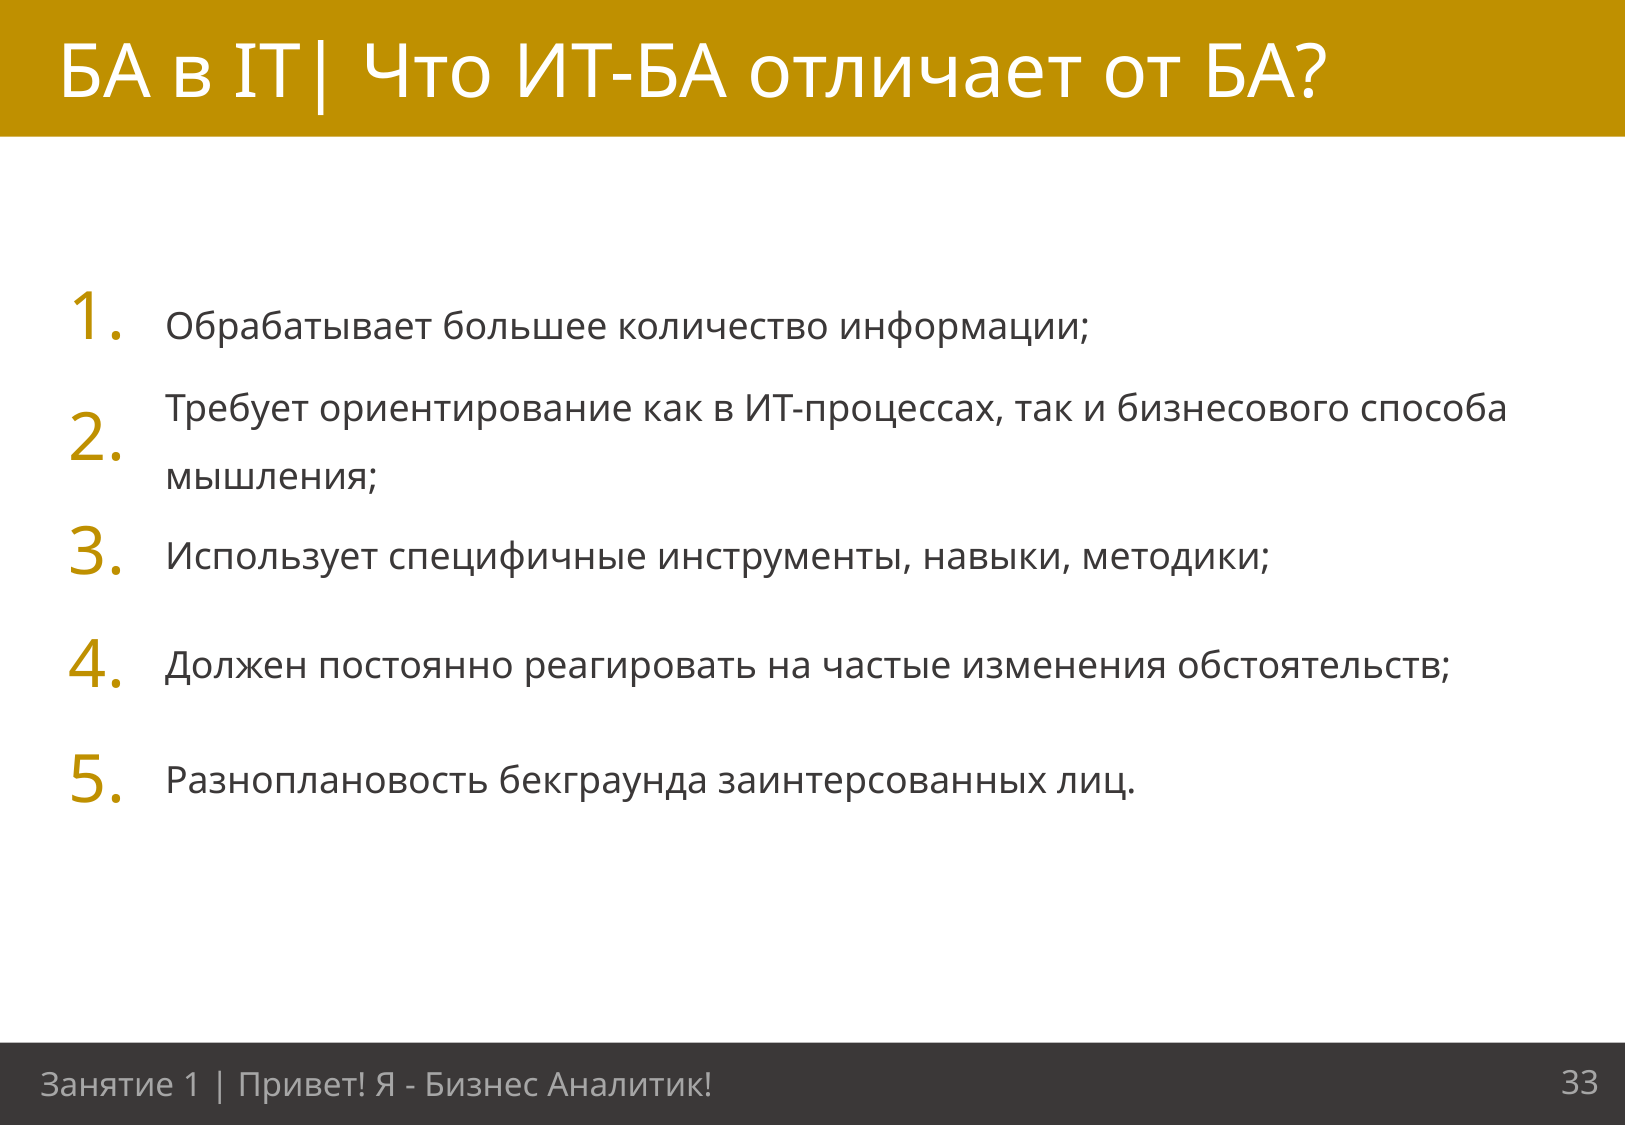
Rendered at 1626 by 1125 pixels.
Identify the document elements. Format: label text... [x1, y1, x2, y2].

text_box [0, 1042, 1625, 1125]
text_box 2. [43, 386, 150, 481]
text_box БА в IT| Что ИТ-БА отличает от БА? [43, 15, 1582, 121]
text_box 3. [43, 500, 151, 595]
text_box Использует специфичные инструменты, навыки, методики; [150, 501, 1625, 584]
text_box Разноплановость бекграунда заинтерсованных лиц. [150, 725, 1625, 808]
slide_number 33 [1248, 1053, 1615, 1114]
text_box Обрабатывает большее количество информации; [150, 271, 1276, 354]
footer Занятие 1 | Привет! Я - Бизнес Аналитик! [25, 1059, 820, 1108]
text_box 1. [43, 265, 151, 361]
text_box Должен постоянно реагировать на частые изменения обстоятельств; [150, 610, 1625, 693]
text_box Требует ориентирование как в ИТ-процессах, так и бизнесового способа мышления; [150, 354, 1615, 501]
text_box 5. [43, 728, 151, 824]
text_box [0, 0, 1625, 138]
text_box 4. [43, 613, 151, 709]
